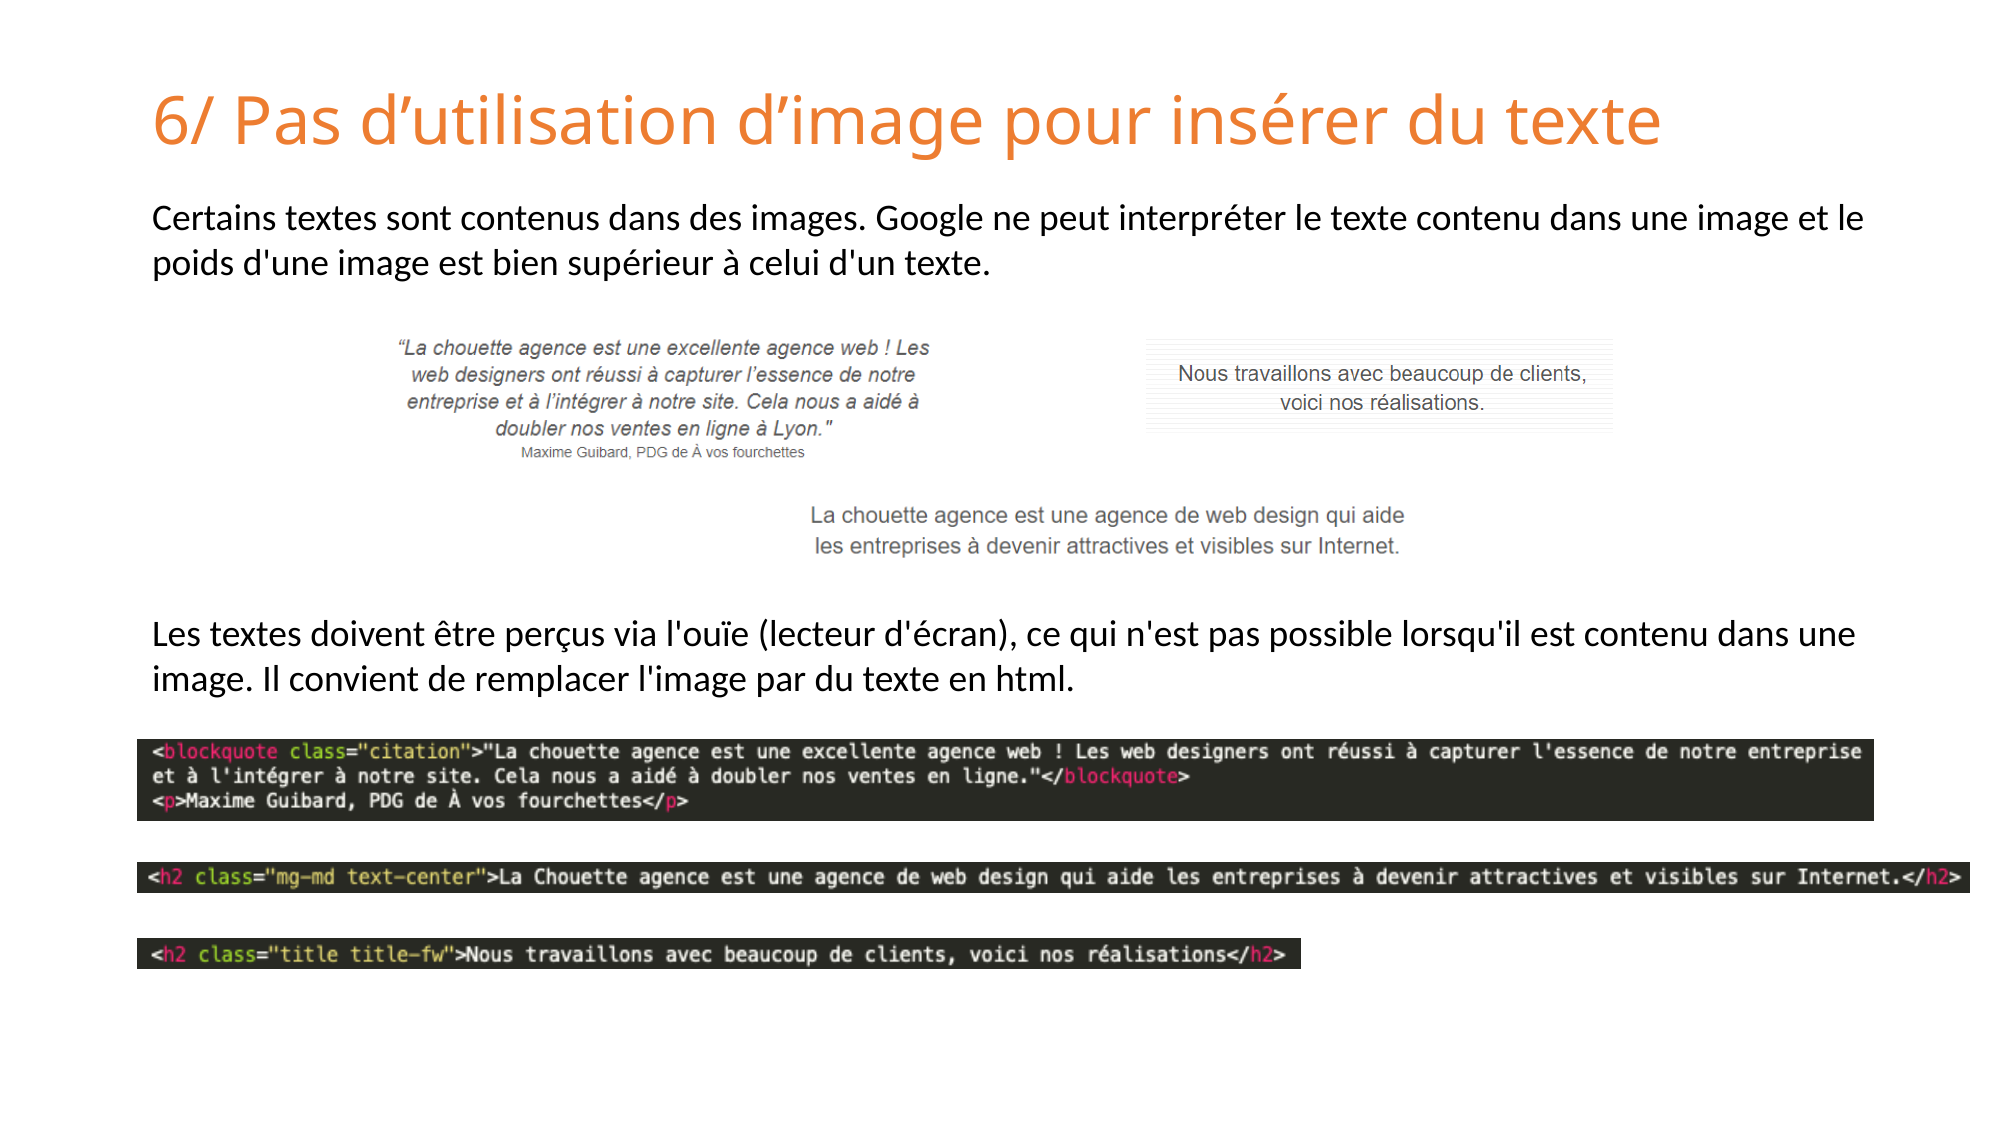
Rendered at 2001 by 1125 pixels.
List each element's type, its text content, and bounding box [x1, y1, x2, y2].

picture [793, 487, 1420, 573]
text_box Les textes doivent être perçus via l'ouïe (lecteur d'écran), ce qui n'est pas possible lorsqu'il est contenu dans une image. Il convient de remplacer l'image par du texte en html. [137, 601, 1927, 707]
picture [137, 938, 1301, 970]
title 6/ Pas d’utilisation d’image pour insérer du texte [137, 59, 1863, 185]
picture [137, 739, 1874, 821]
picture [373, 326, 958, 479]
text_box Certains textes sont contenus dans des images. Google ne peut interpréter le texte contenu dans une image et le poids d'une image est bien supérieur à celui d'un texte. [137, 185, 1897, 291]
picture [137, 862, 1970, 893]
picture [1146, 336, 1613, 434]
